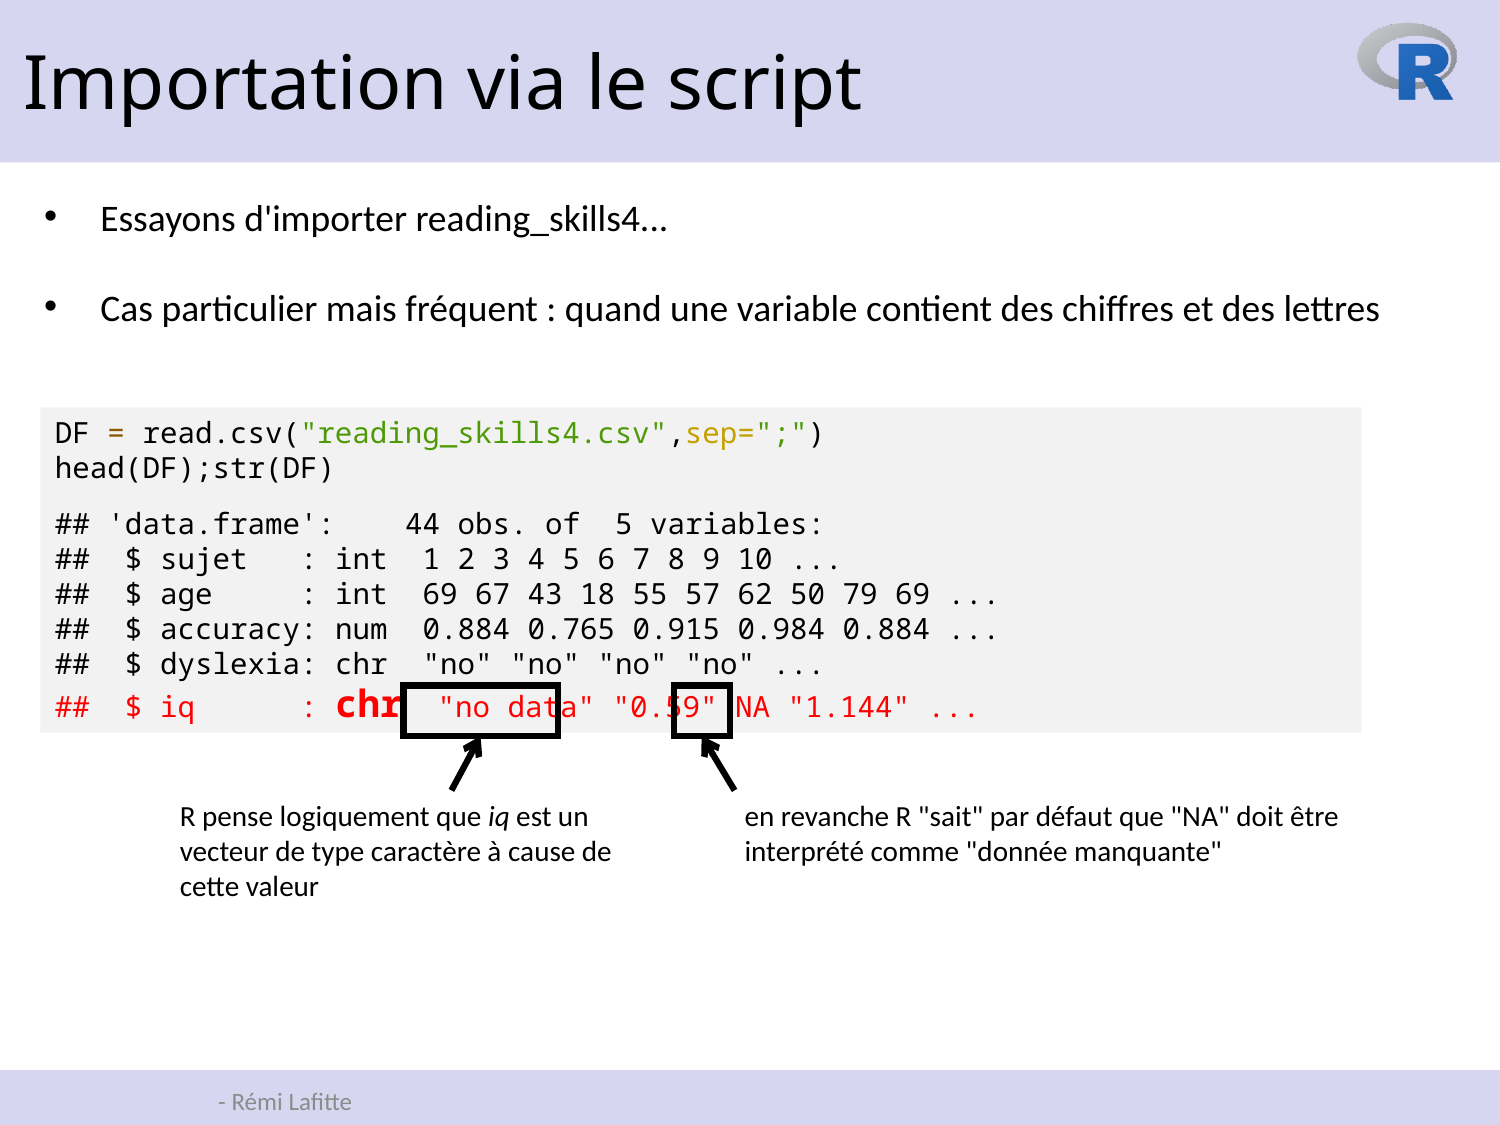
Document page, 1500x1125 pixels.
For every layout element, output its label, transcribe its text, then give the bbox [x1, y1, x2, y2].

text_box en revanche R "sait" par défaut que "NA" doit être interprété comme "donnée manquante" [729, 790, 1393, 876]
text_box R pense logiquement que iq est un vecteur de type caractère à cause de cette valeur [165, 790, 642, 910]
text_box Importation via le script [8, 10, 1108, 160]
picture [1357, 22, 1457, 100]
text_box DF = read.csv("reading_skills4.csv",sep=";") head(DF);str(DF) ## 'data.frame': 44 obs. of 5 variables: ## $ sujet : int 1 2 3 4 5 6 7 8 9 10 ... ## $ age : int 69 67 43 18 55 57 62 50 79 69 ... ## $ accuracy: num 0.884 0.765 0.915 0.984 0.884 ... ## $ dyslexia: chr "no" "no" "no" "no" ... ## $ iq : chr "no data" "0.59" NA "1.144" ... [40, 407, 1362, 733]
text_box Essayons d'importer reading_skills4... Cas particulier mais fréquent : quand une variable contient des chiffres et des lettres [29, 186, 1440, 336]
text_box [701, 735, 735, 791]
text_box [402, 685, 559, 737]
slide_number 47 [1130, 1070, 1468, 1125]
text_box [451, 735, 481, 791]
text_box [673, 684, 731, 737]
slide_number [0, 1070, 338, 1125]
